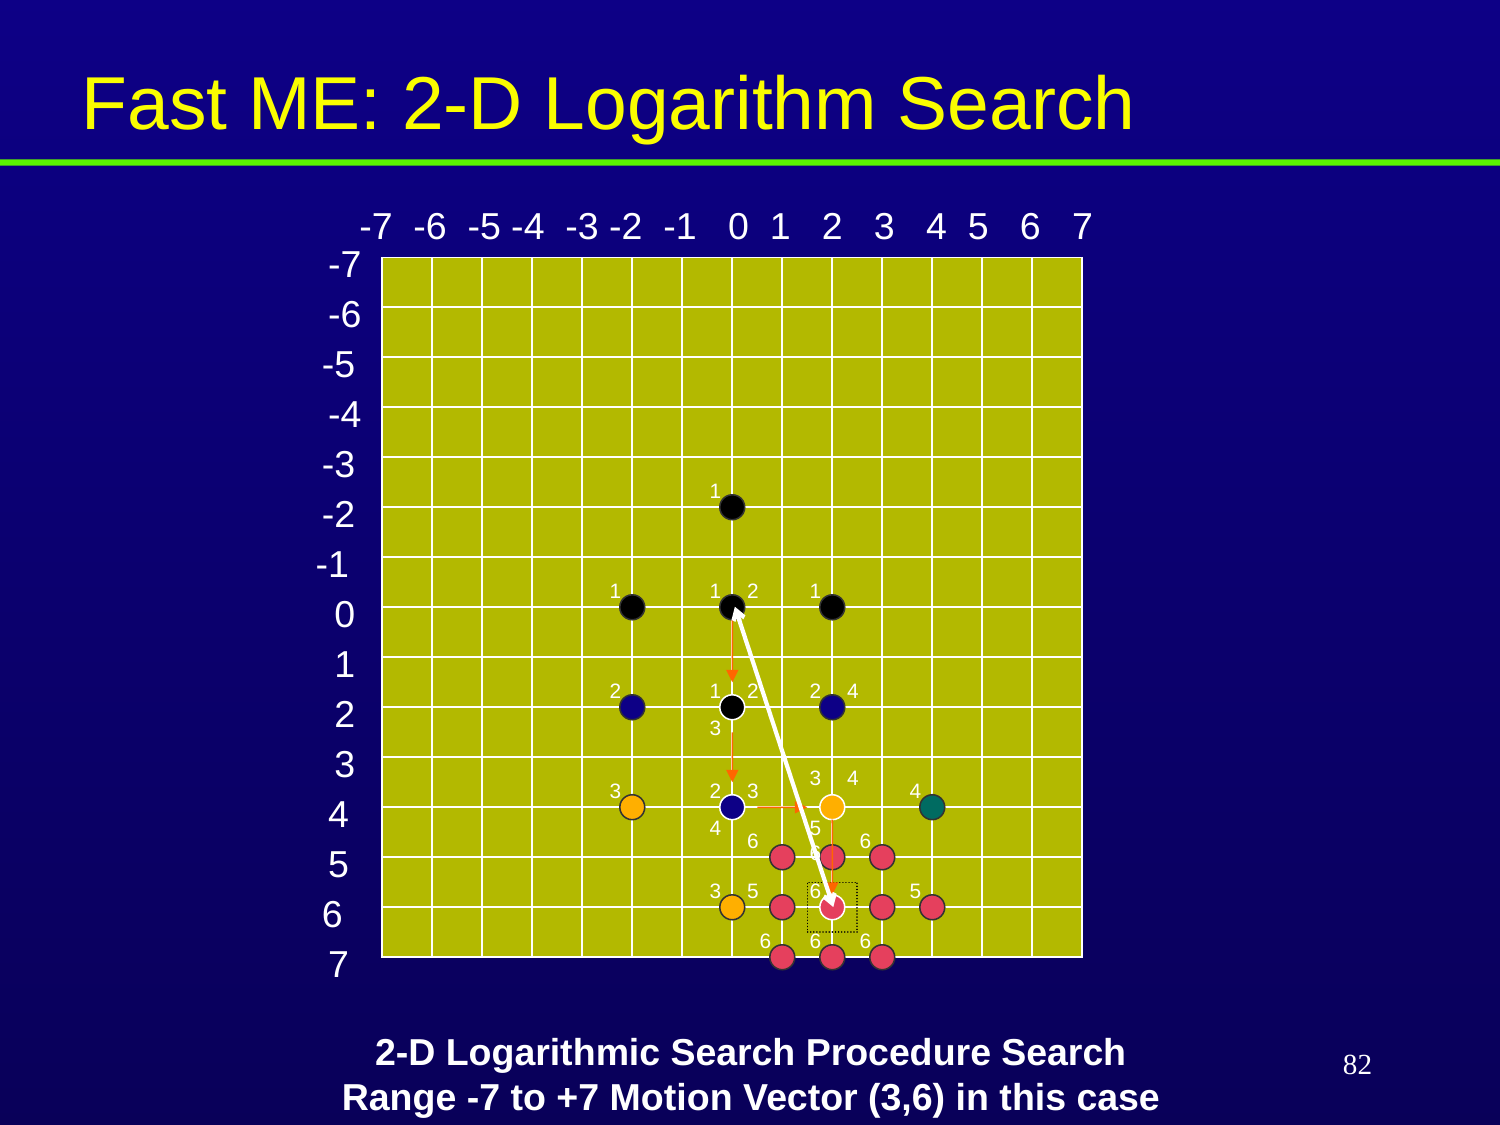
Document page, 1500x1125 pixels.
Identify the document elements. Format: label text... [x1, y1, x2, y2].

text_box -6 [307, 282, 376, 332]
text_box -4 [307, 382, 376, 432]
text_box 2 [307, 682, 376, 732]
text_box 0 [307, 582, 376, 632]
text_box 3 [307, 732, 376, 782]
text_box 1 [307, 632, 376, 682]
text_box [381, 257, 1083, 958]
text_box -3 [294, 432, 376, 482]
text_box 4 [294, 782, 376, 832]
text_box -7 -6 -5 -4 -3 -2 -1 0 1 2 3 4 5 6 7 [344, 194, 1158, 255]
text_box 2-D Logarithmic Search Procedure Search Range -7 to +7 Motion Vector (3,6) in this case [319, 1019, 1183, 1125]
text_box [821, 964, 843, 970]
text_box 6 [282, 882, 376, 932]
text_box -5 [294, 332, 376, 393]
text_box 7 [282, 932, 395, 993]
text_box [771, 964, 793, 970]
text_box Fast ME: 2-D Logarithm Search [66, 46, 1152, 152]
slide_number 82 [1074, 1024, 1388, 1101]
text_box 5 [294, 832, 376, 882]
text_box [871, 964, 893, 970]
text_box -7 [307, 232, 383, 282]
text_box -2 [294, 482, 376, 532]
text_box -1 [282, 532, 376, 593]
